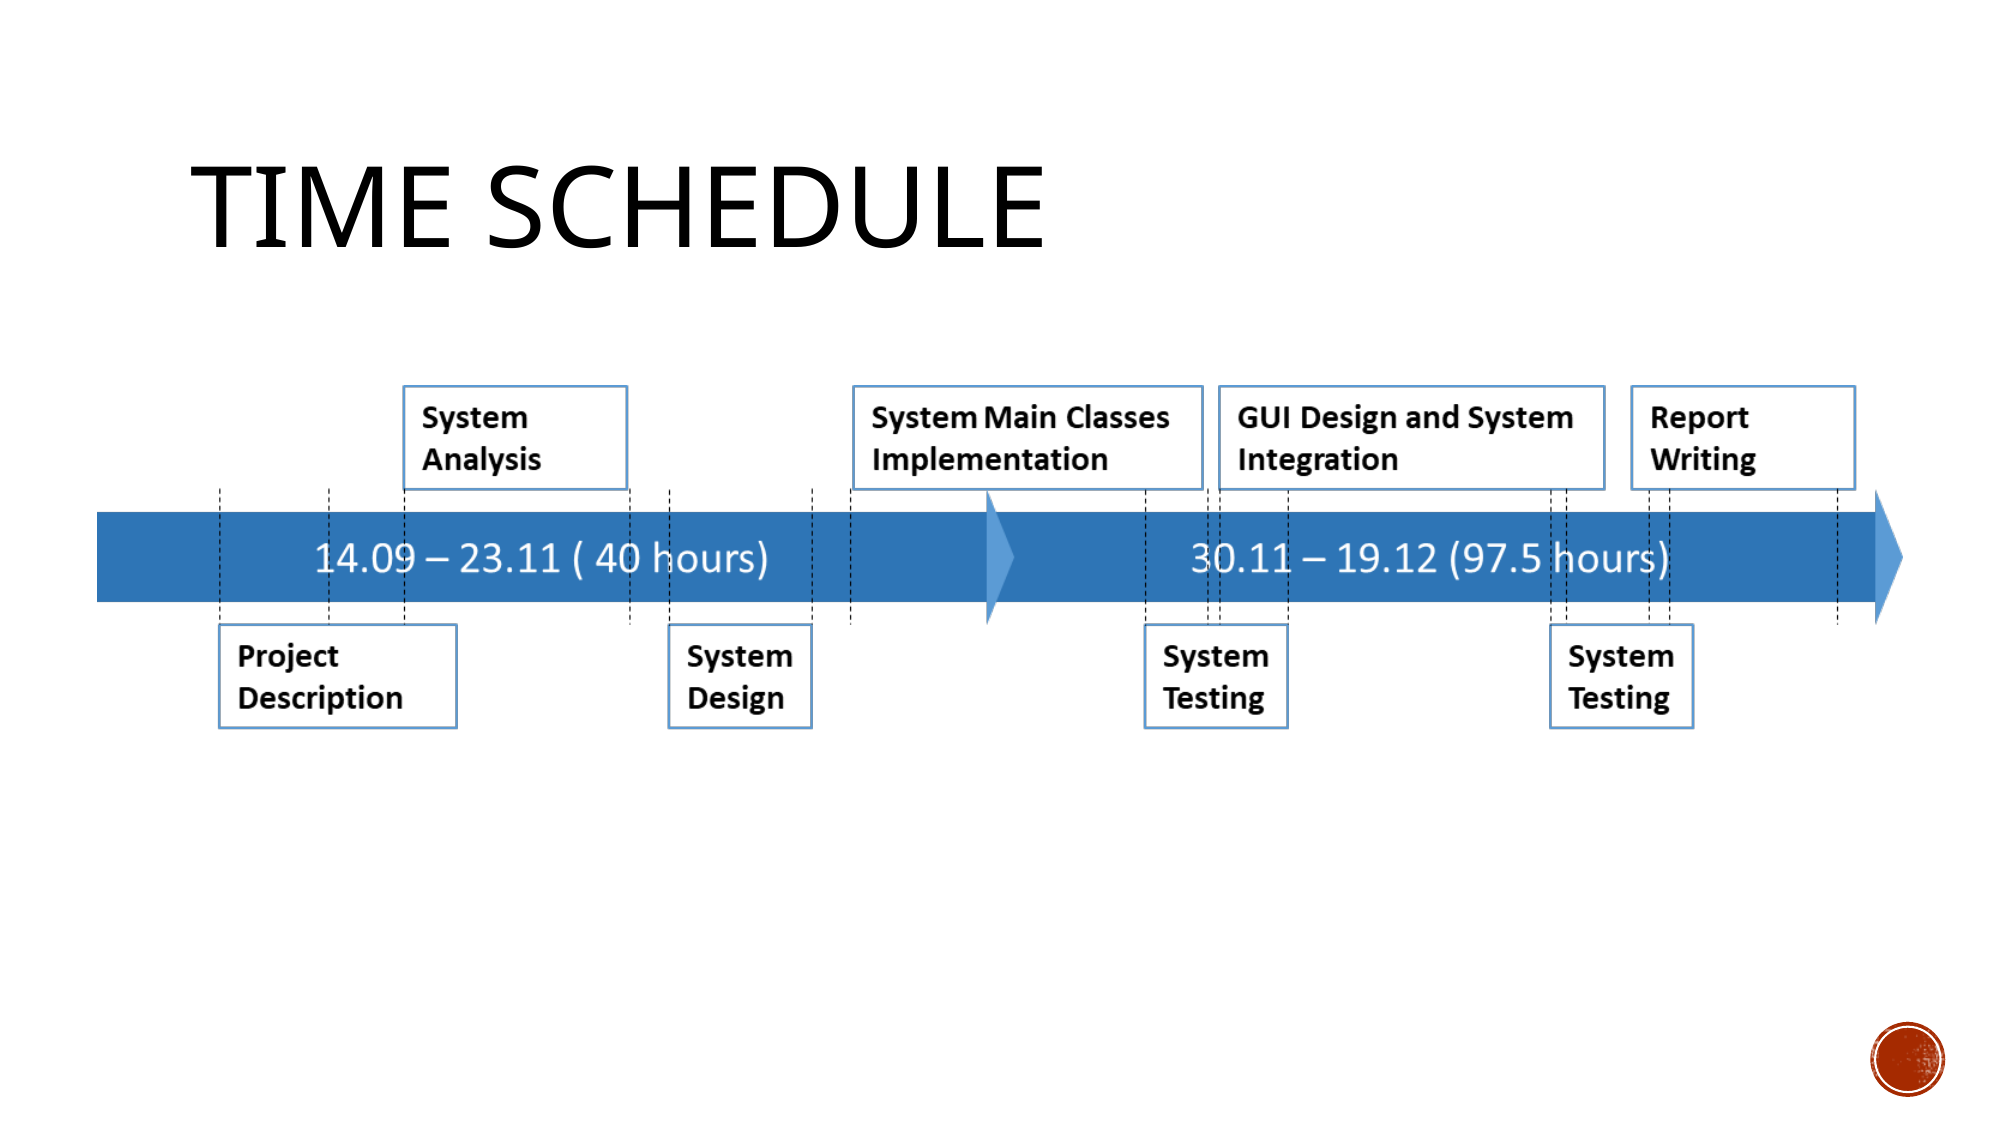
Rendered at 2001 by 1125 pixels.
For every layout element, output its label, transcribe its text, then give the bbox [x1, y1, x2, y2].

picture [98, 385, 1902, 740]
title Time schedule [175, 79, 1826, 344]
